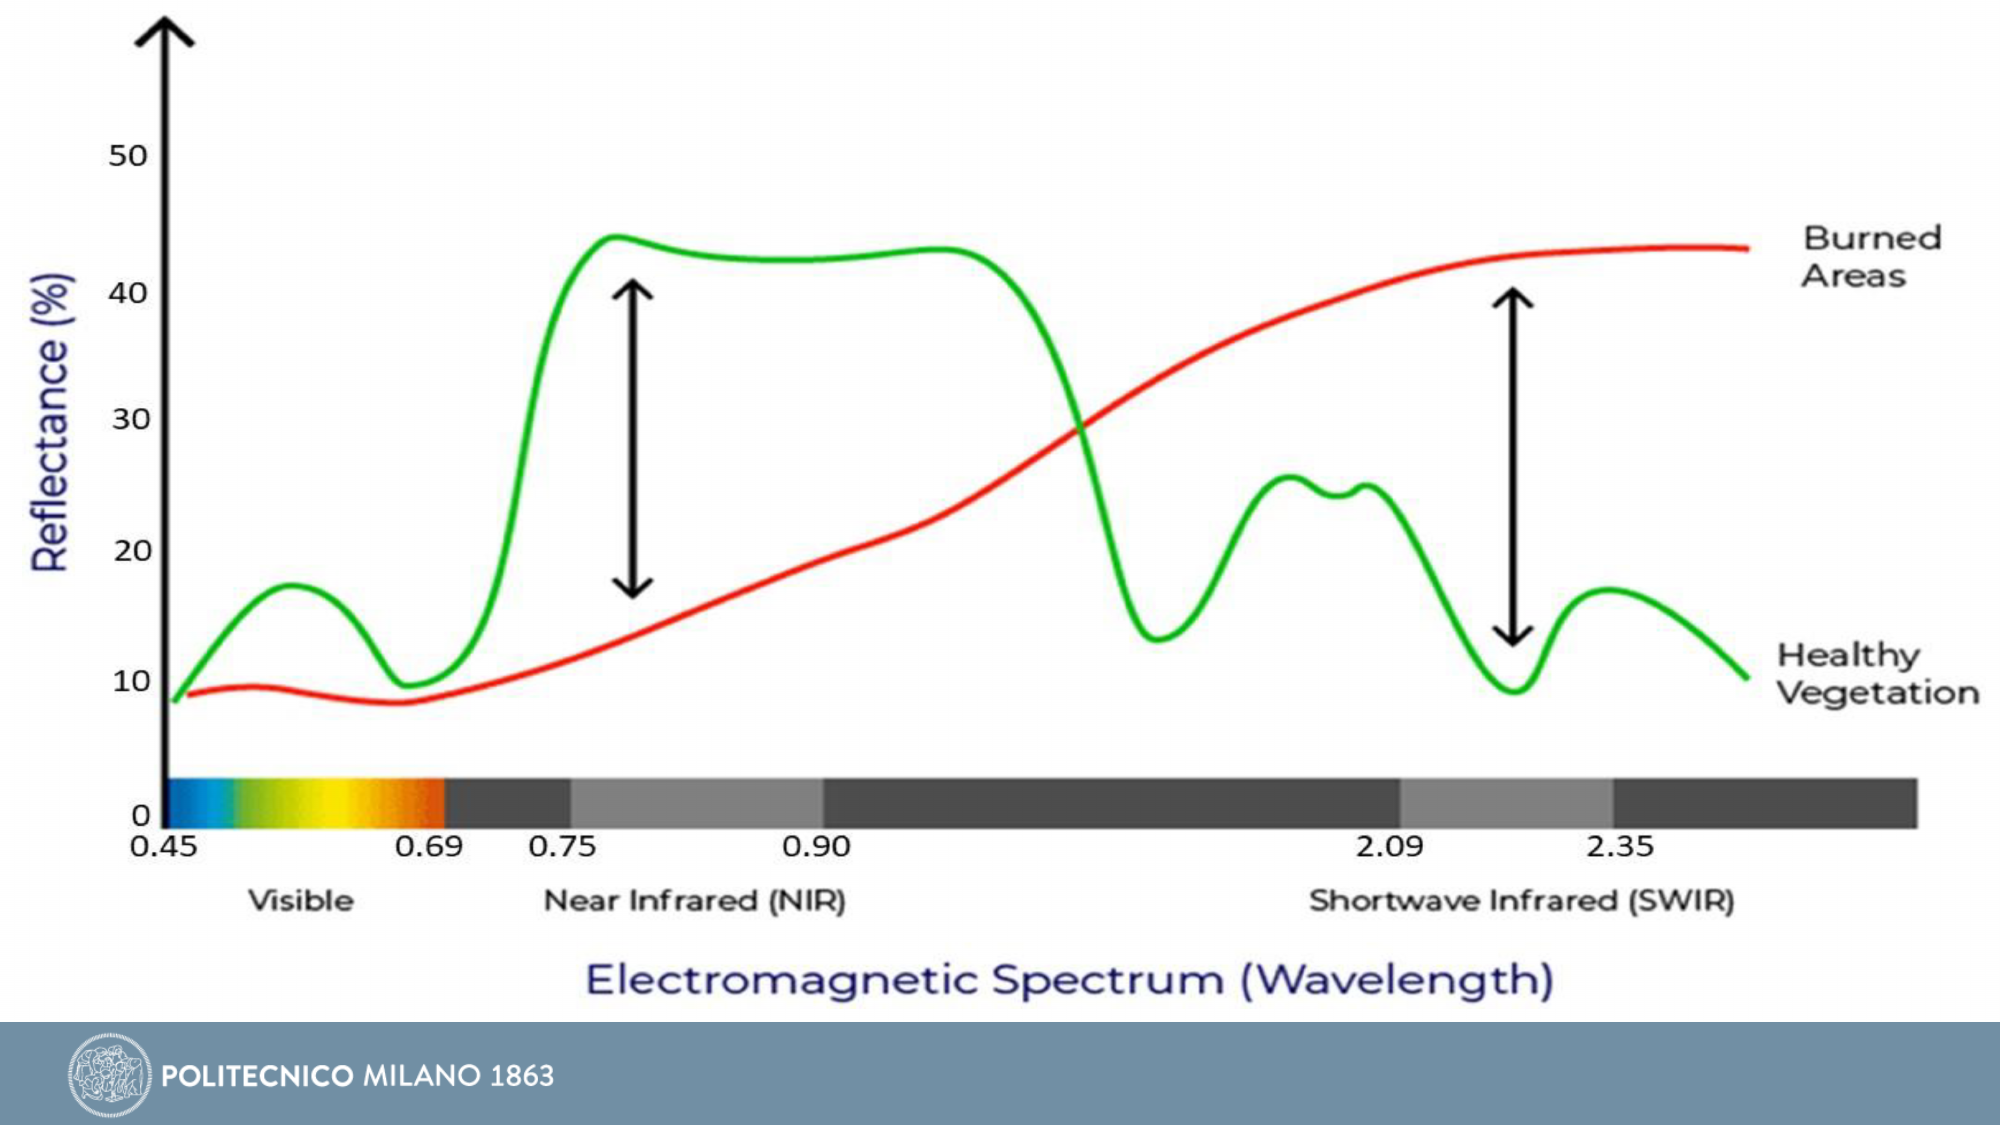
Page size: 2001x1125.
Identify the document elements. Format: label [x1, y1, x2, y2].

text_box [0, 1029, 2000, 1125]
picture [0, 0, 2000, 1023]
